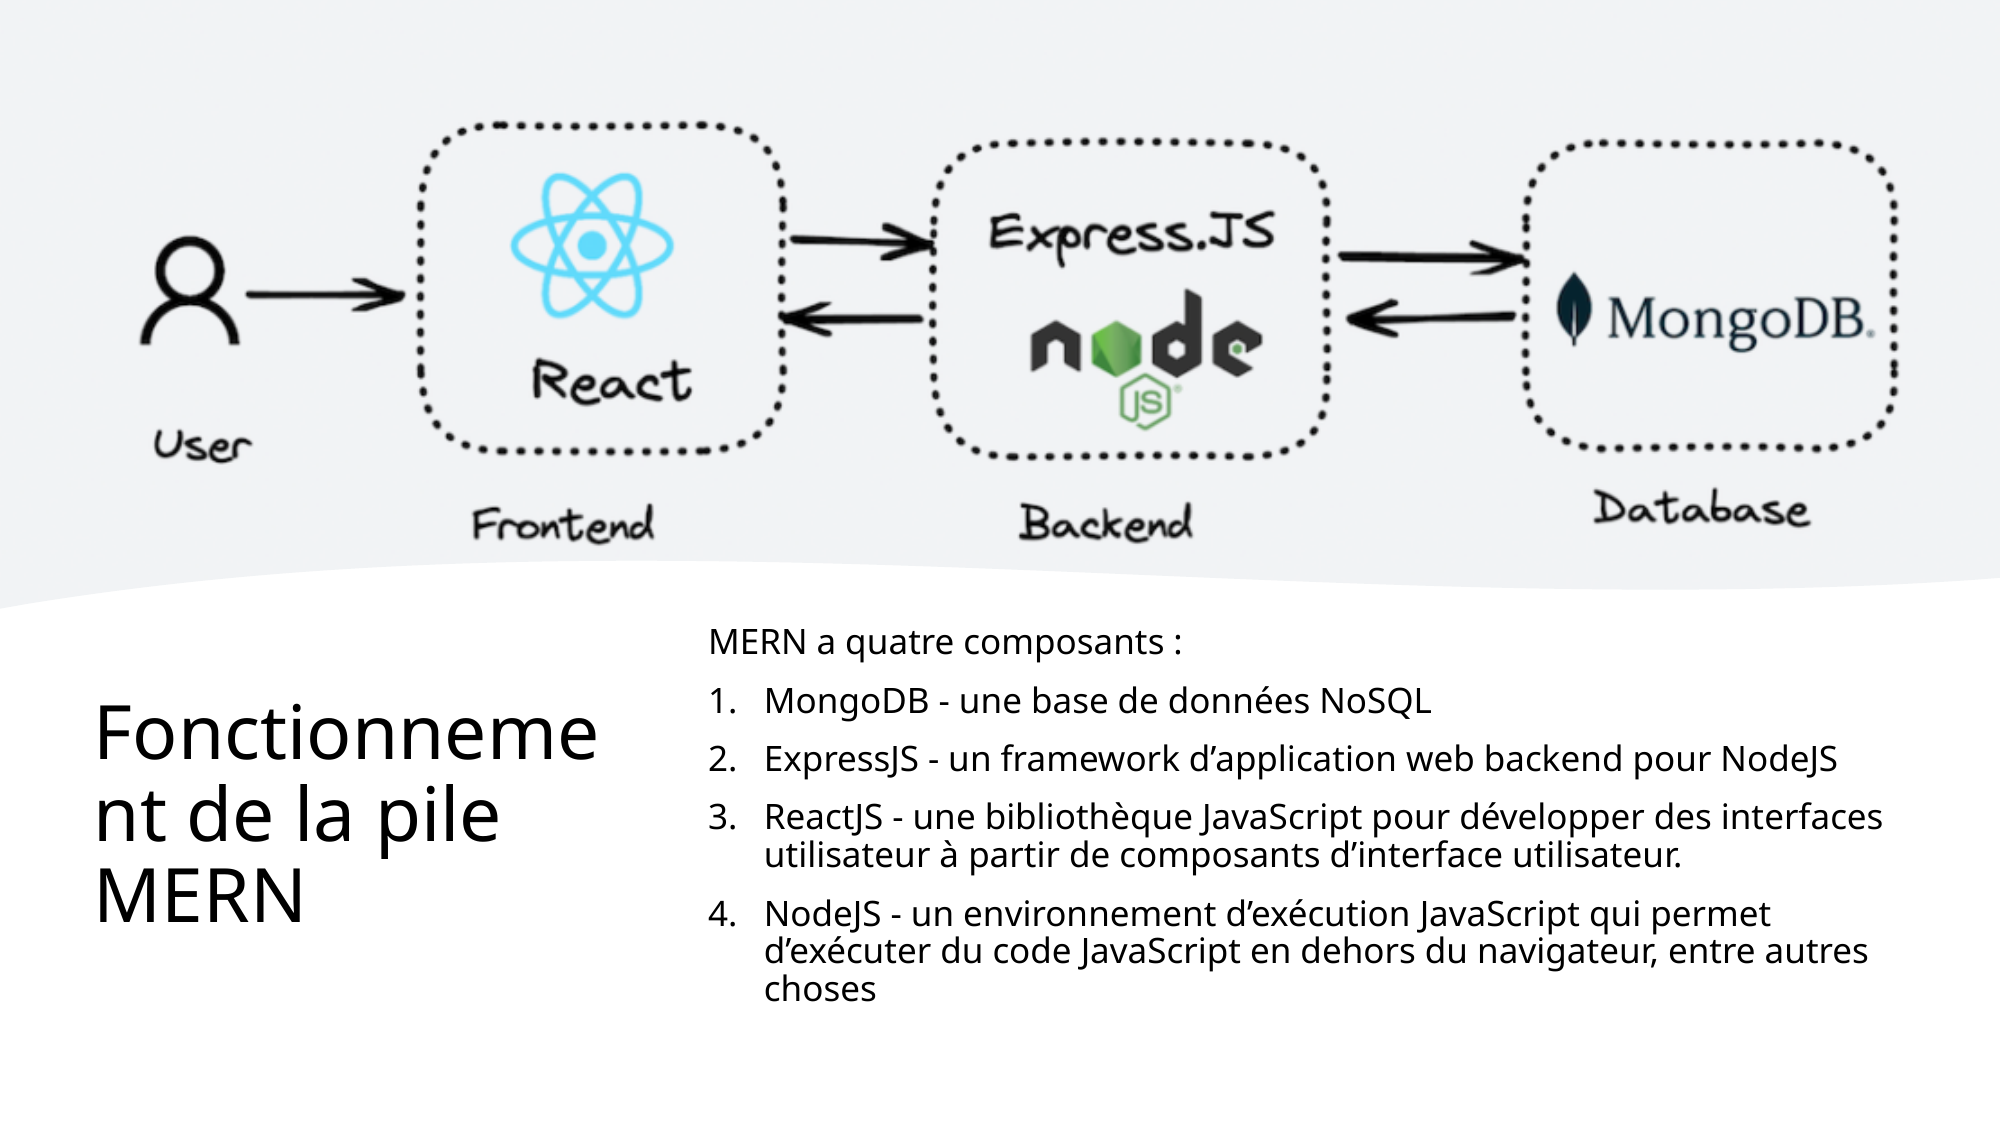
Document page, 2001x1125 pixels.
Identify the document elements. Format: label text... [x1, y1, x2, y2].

picture [0, 0, 2000, 610]
title Fonctionnement de la pile MERN [78, 615, 619, 1018]
list MERN a quatre composants : MongoDB - une base de données NoSQL ExpressJS - un framework d’application web backend pour NodeJS ReactJS - une bibliothèque JavaScript pour développer des interfaces utilisateur à partir de composants d’interface utilisateur. NodeJS - un environnement d’exécution JavaScript qui permet d’exécuter du code JavaScript en dehors du navigateur, entre autres choses [693, 615, 1922, 1018]
